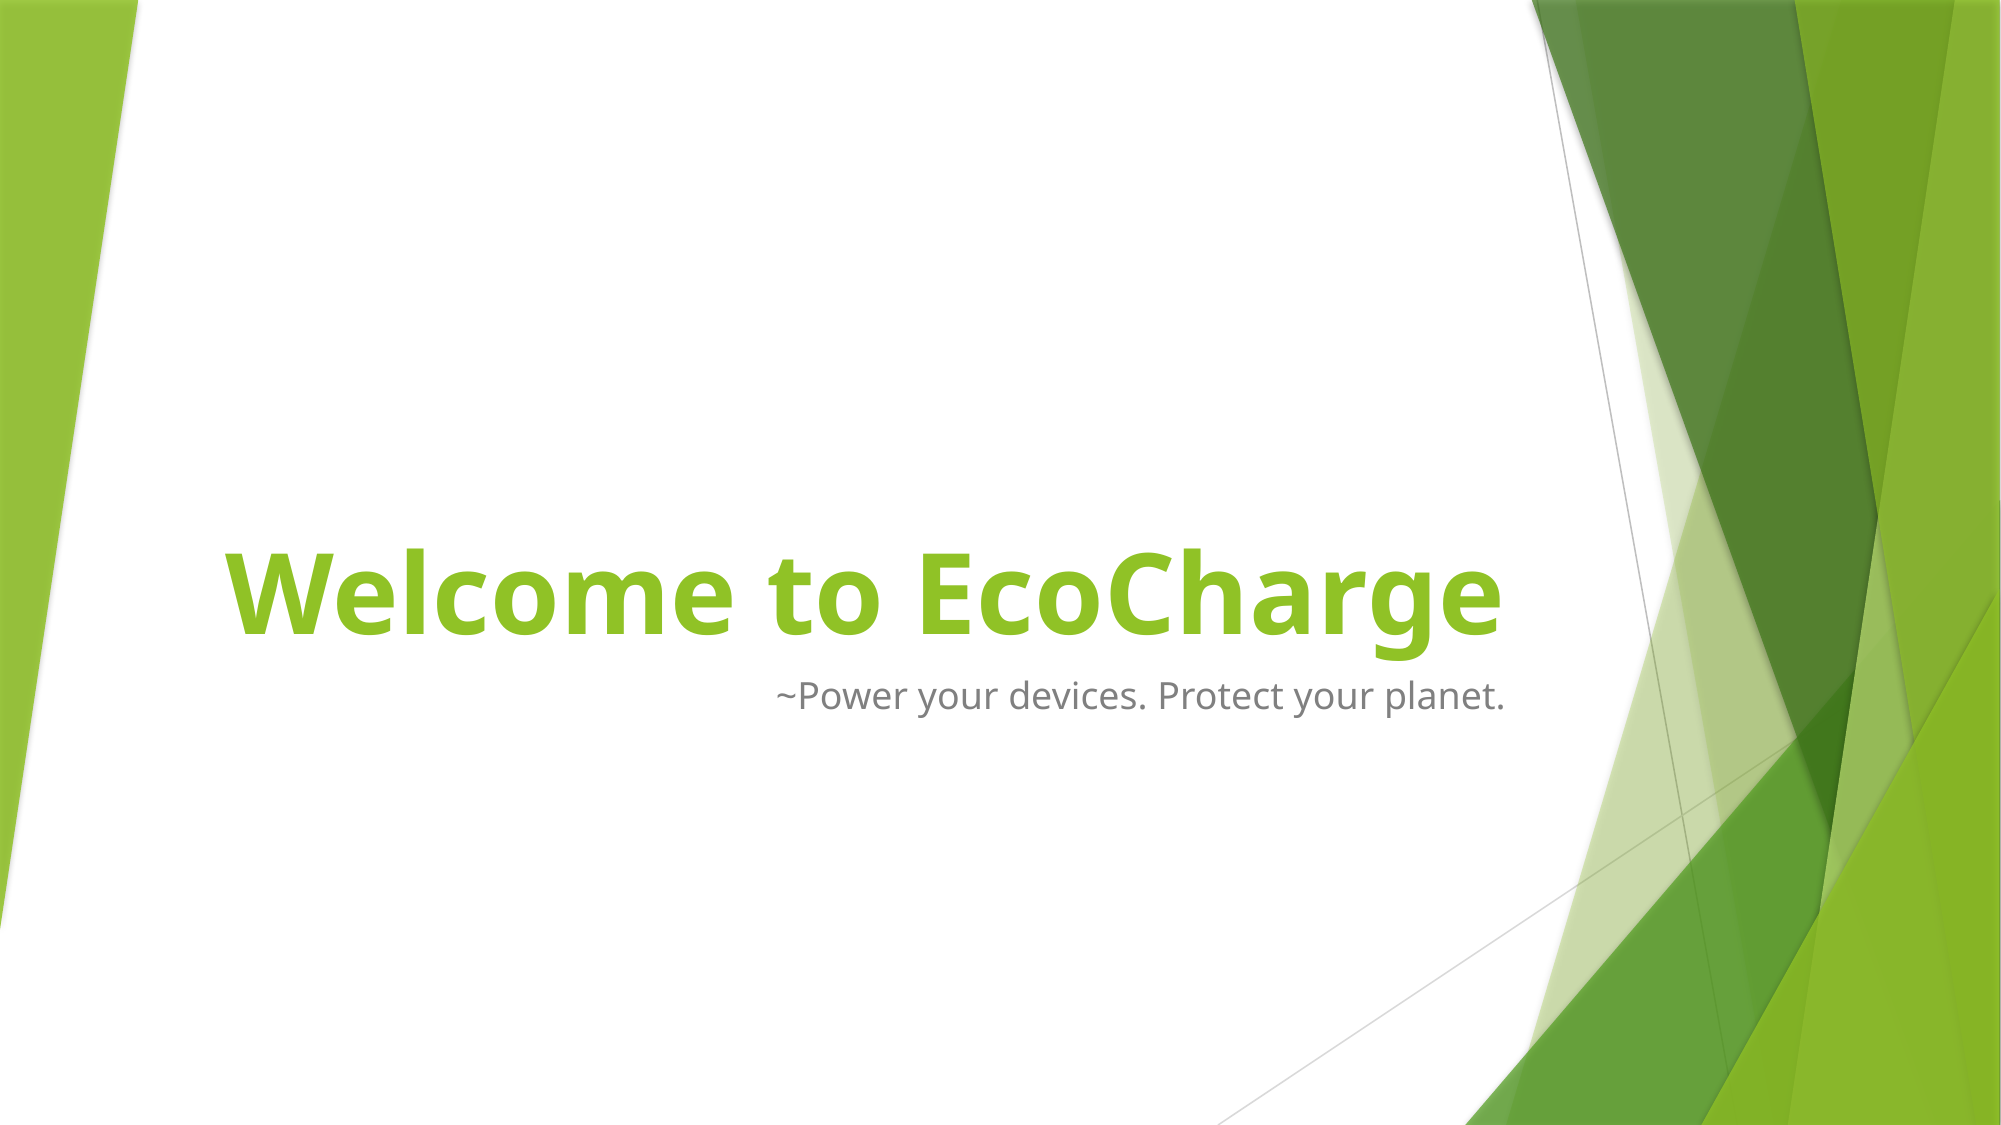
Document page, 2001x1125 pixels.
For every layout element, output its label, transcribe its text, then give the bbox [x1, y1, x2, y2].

subtitle ~Power your devices. Protect your planet. [247, 664, 1522, 845]
title Welcome to EcoCharge [0, 394, 1522, 665]
